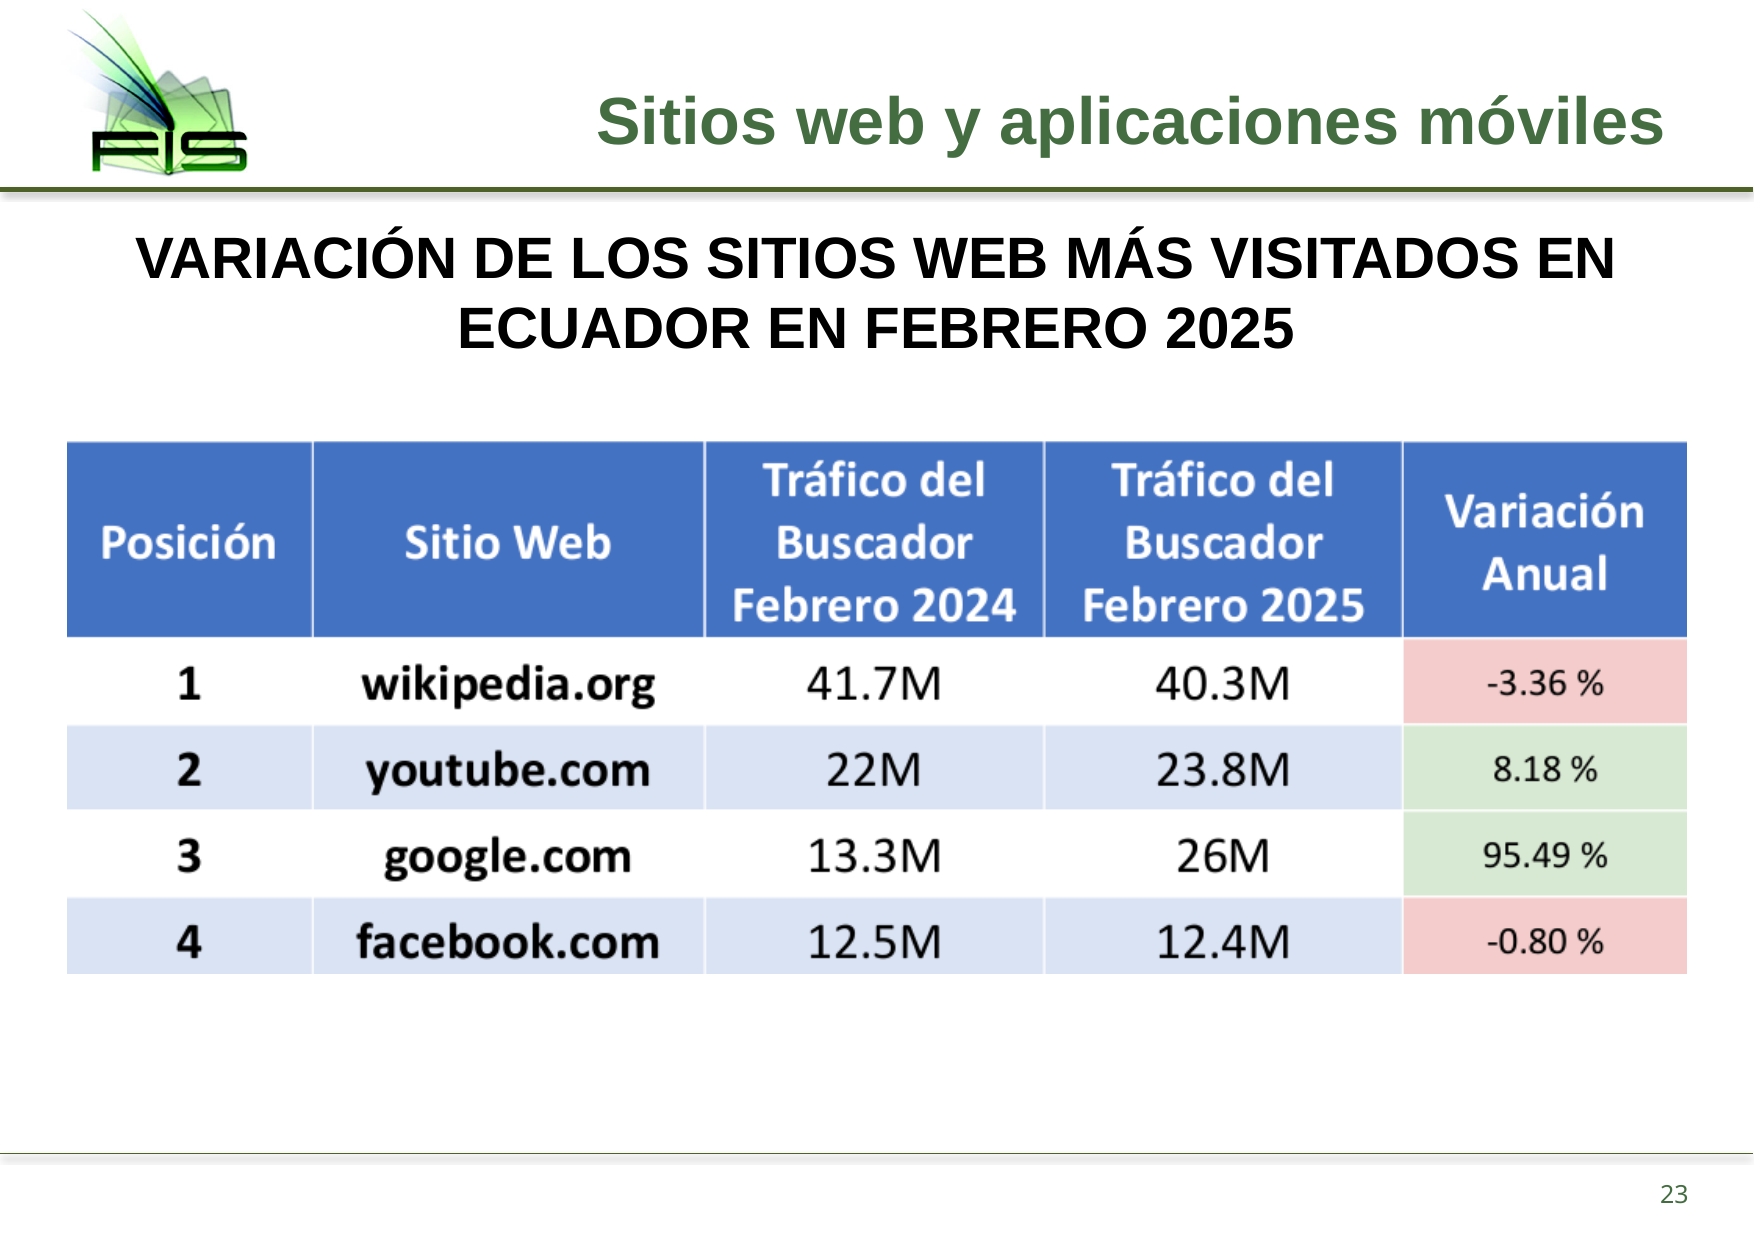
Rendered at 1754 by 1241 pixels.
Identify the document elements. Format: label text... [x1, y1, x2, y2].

picture [66, 440, 1687, 974]
picture [61, 8, 251, 178]
text_box Sitios web y aplicaciones móviles [533, 70, 1730, 166]
slide_number 23 [1296, 1162, 1706, 1229]
text_box VARIACIÓN DE LOS SITIOS WEB MÁS VISITADOS EN ECUADOR EN FEBRERO 2025 [46, 212, 1707, 368]
